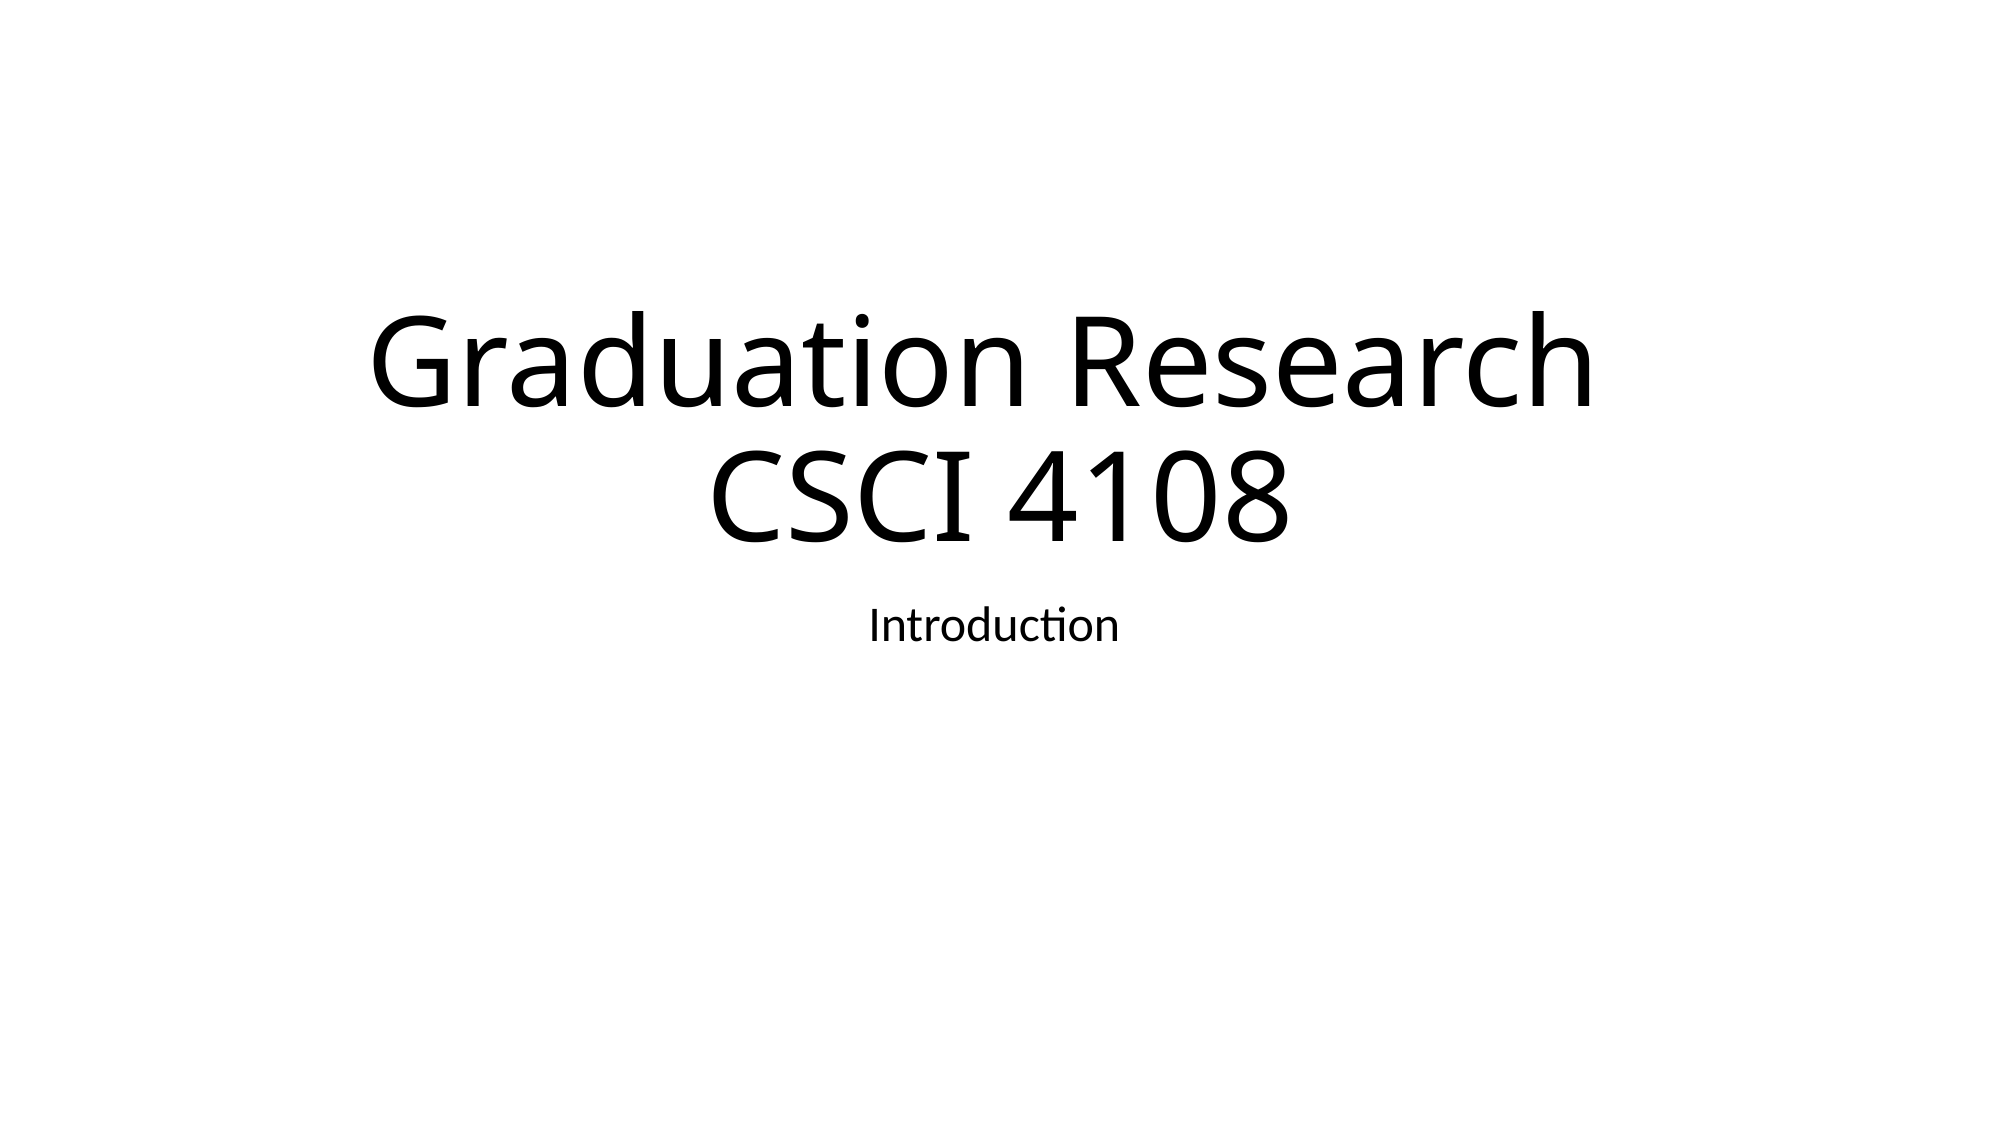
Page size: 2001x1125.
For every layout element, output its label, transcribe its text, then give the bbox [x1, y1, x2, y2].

subtitle Introduction [249, 590, 1750, 863]
title Graduation Research CSCI 4108 [249, 184, 1750, 576]
